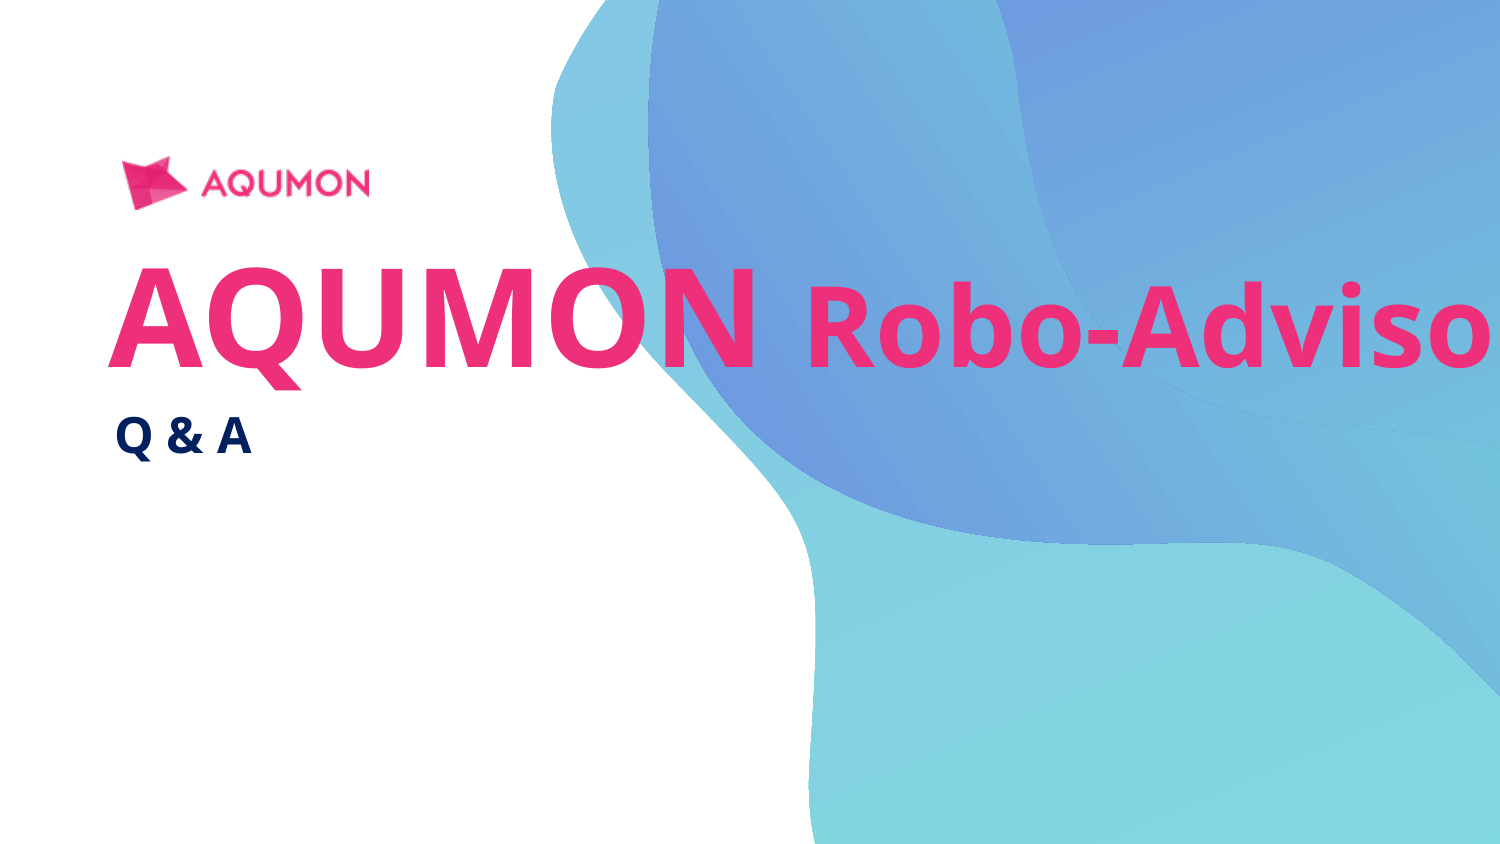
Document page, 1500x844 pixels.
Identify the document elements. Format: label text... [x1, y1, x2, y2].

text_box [362, 0, 1500, 844]
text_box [121, 347, 1419, 469]
picture [121, 156, 369, 211]
text_box AQUMON Robo-Advisors [101, 222, 357, 403]
